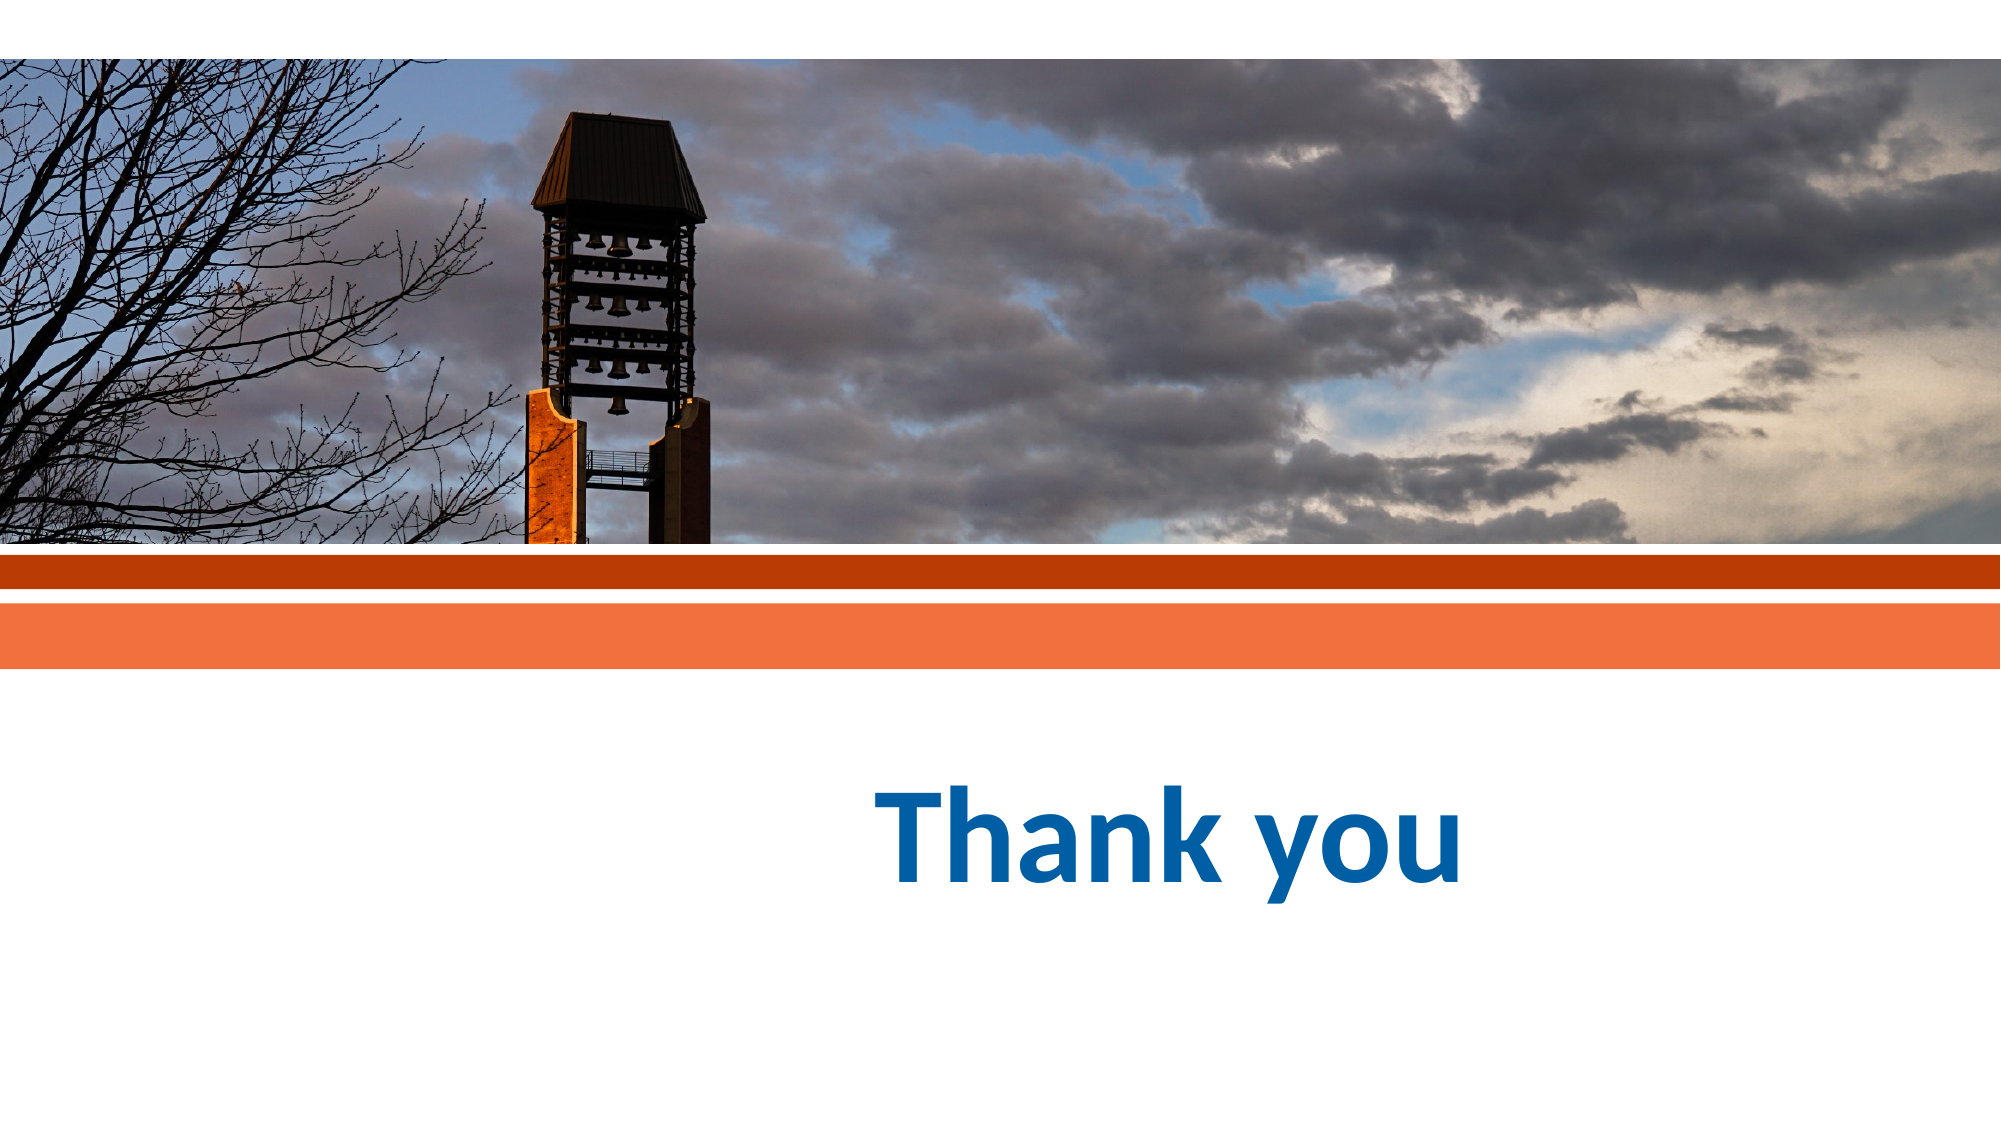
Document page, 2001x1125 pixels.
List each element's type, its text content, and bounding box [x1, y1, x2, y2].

text_box [0, 602, 2000, 670]
text_box Thank you [396, 741, 1945, 913]
text_box [0, 554, 2000, 590]
picture [0, 58, 2001, 544]
